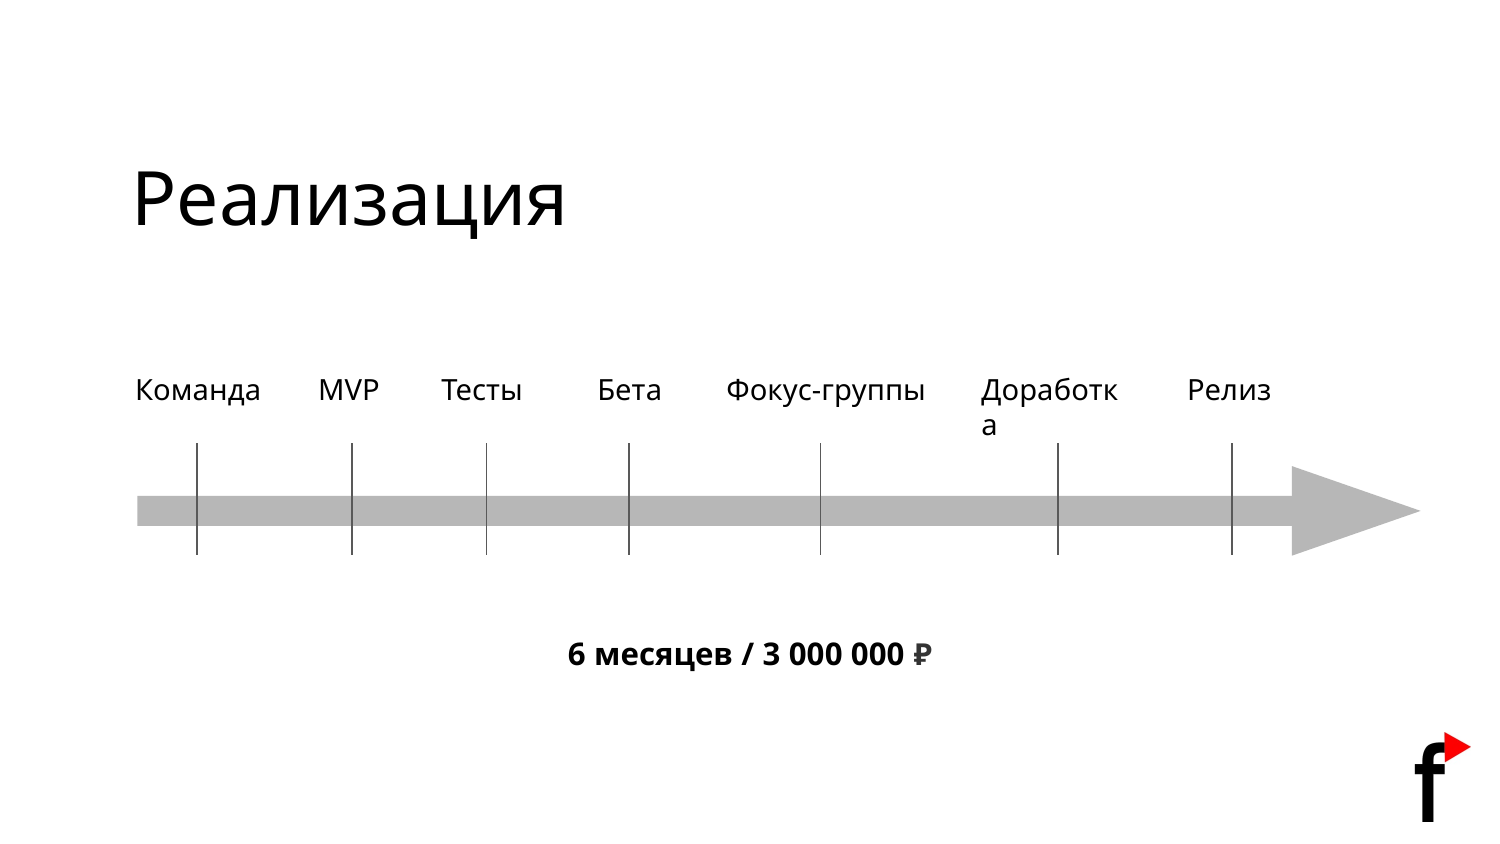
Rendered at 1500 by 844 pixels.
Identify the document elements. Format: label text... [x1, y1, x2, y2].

text_box Команда [120, 356, 292, 422]
text_box Доработка [966, 356, 1150, 457]
text_box Релиз [1172, 356, 1292, 422]
text_box [137, 495, 192, 526]
text_box [491, 495, 624, 526]
text_box Тесты [426, 356, 547, 422]
title Реализация [116, 135, 1500, 230]
text_box [824, 495, 1053, 526]
text_box [1237, 495, 1291, 526]
text_box [1062, 495, 1227, 526]
text_box [201, 495, 347, 526]
text_box MVP [303, 356, 402, 422]
text_box [1291, 466, 1421, 556]
text_box Бета [582, 356, 702, 422]
picture [1396, 732, 1472, 823]
text_box [357, 495, 481, 526]
text_box 6 месяцев / 3 000 000 ₽ [478, 619, 1022, 687]
text_box Фокус-группы [711, 356, 951, 422]
text_box [634, 495, 816, 526]
